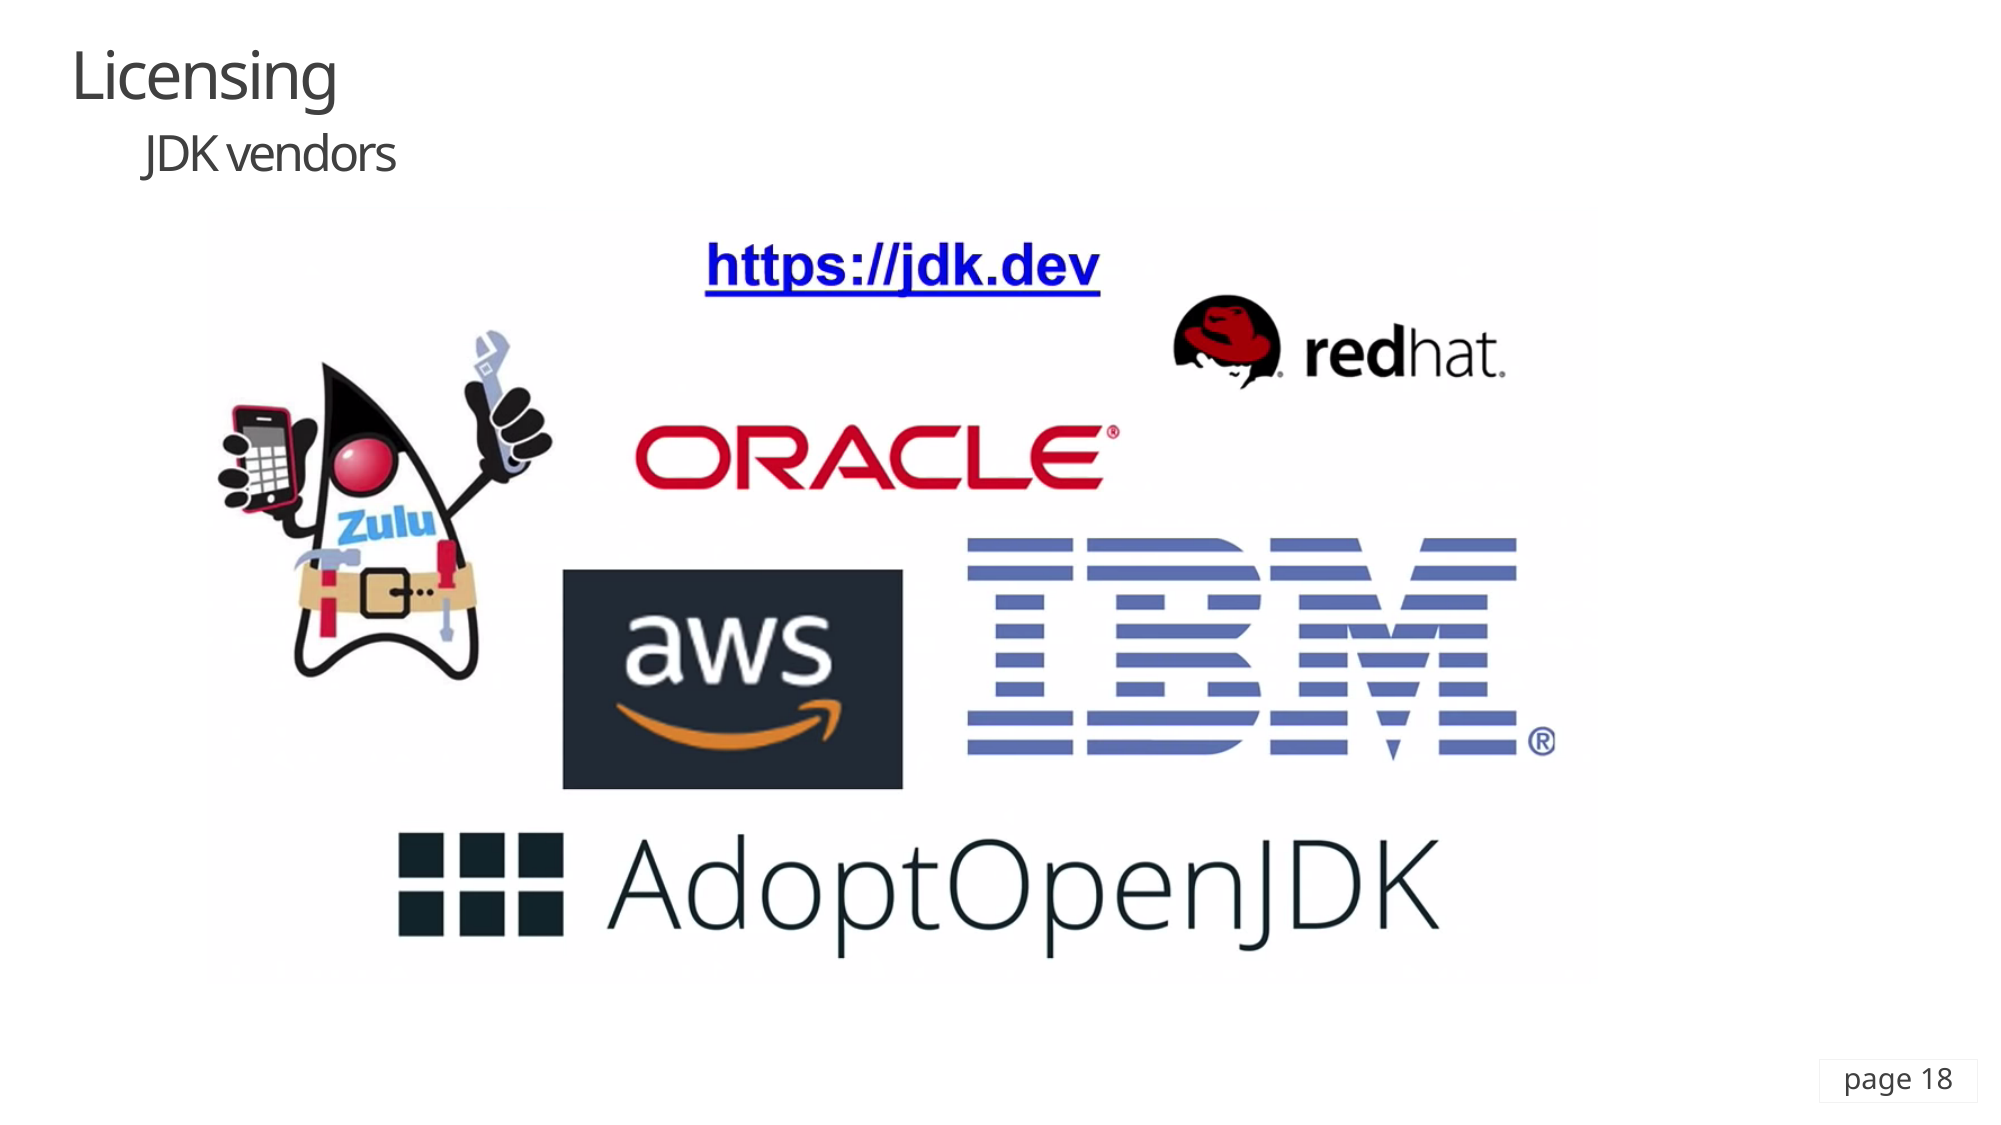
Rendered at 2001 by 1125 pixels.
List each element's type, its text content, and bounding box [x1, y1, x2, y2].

title Licensing JDK vendors [70, 70, 1735, 230]
picture [207, 207, 1598, 984]
slide_number page 18 [1819, 1059, 1978, 1103]
